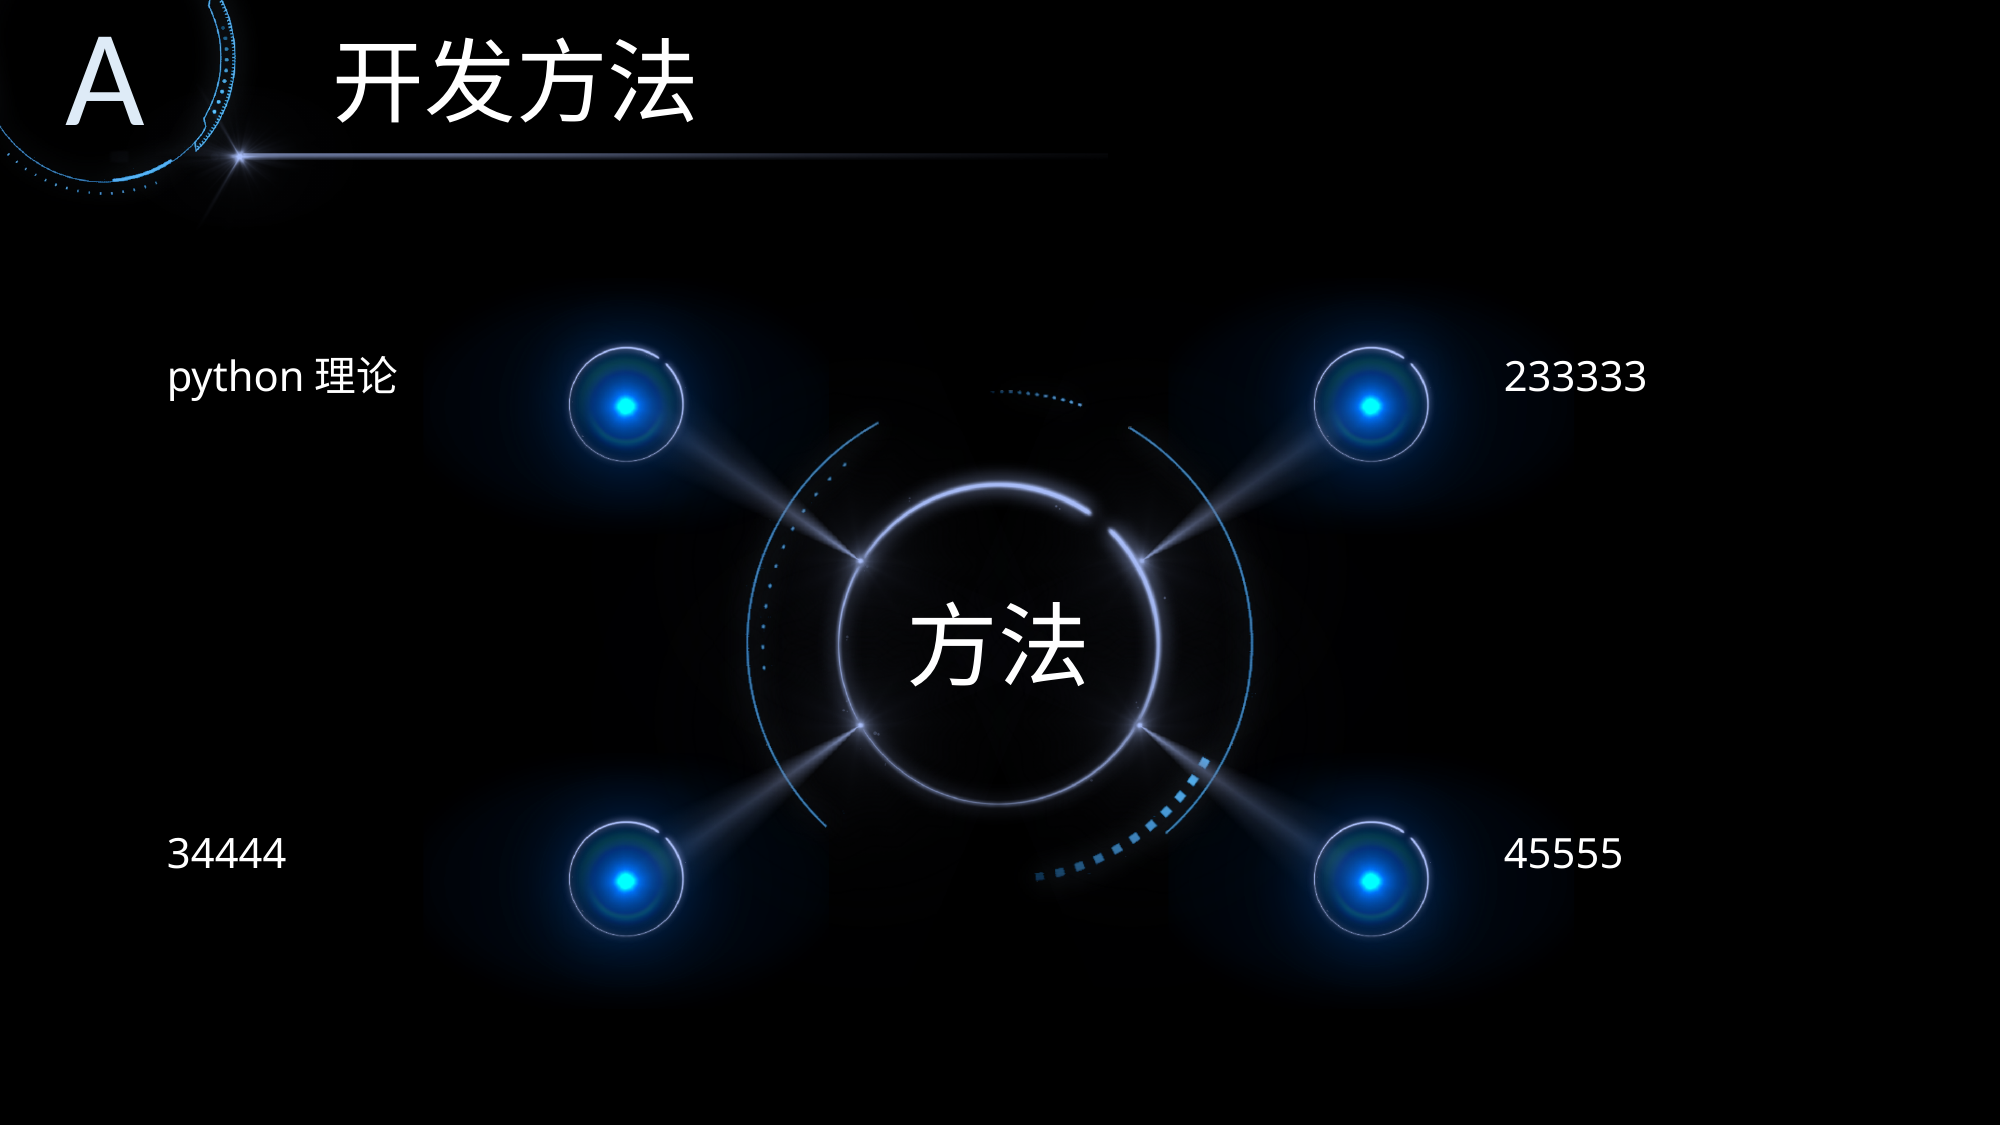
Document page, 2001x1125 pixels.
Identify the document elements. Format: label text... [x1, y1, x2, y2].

text_box 34444 [141, 818, 423, 884]
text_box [423, 753, 829, 1009]
picture [0, 0, 297, 251]
text_box 45555 [1575, 818, 1919, 884]
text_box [1168, 278, 1575, 534]
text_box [423, 278, 829, 534]
text_box 开发方法 [317, 16, 715, 76]
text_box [297, 76, 1109, 237]
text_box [1168, 753, 1575, 1009]
text_box python理论 [141, 342, 423, 408]
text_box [466, 225, 1533, 1060]
text_box 233333 [1575, 342, 1919, 408]
